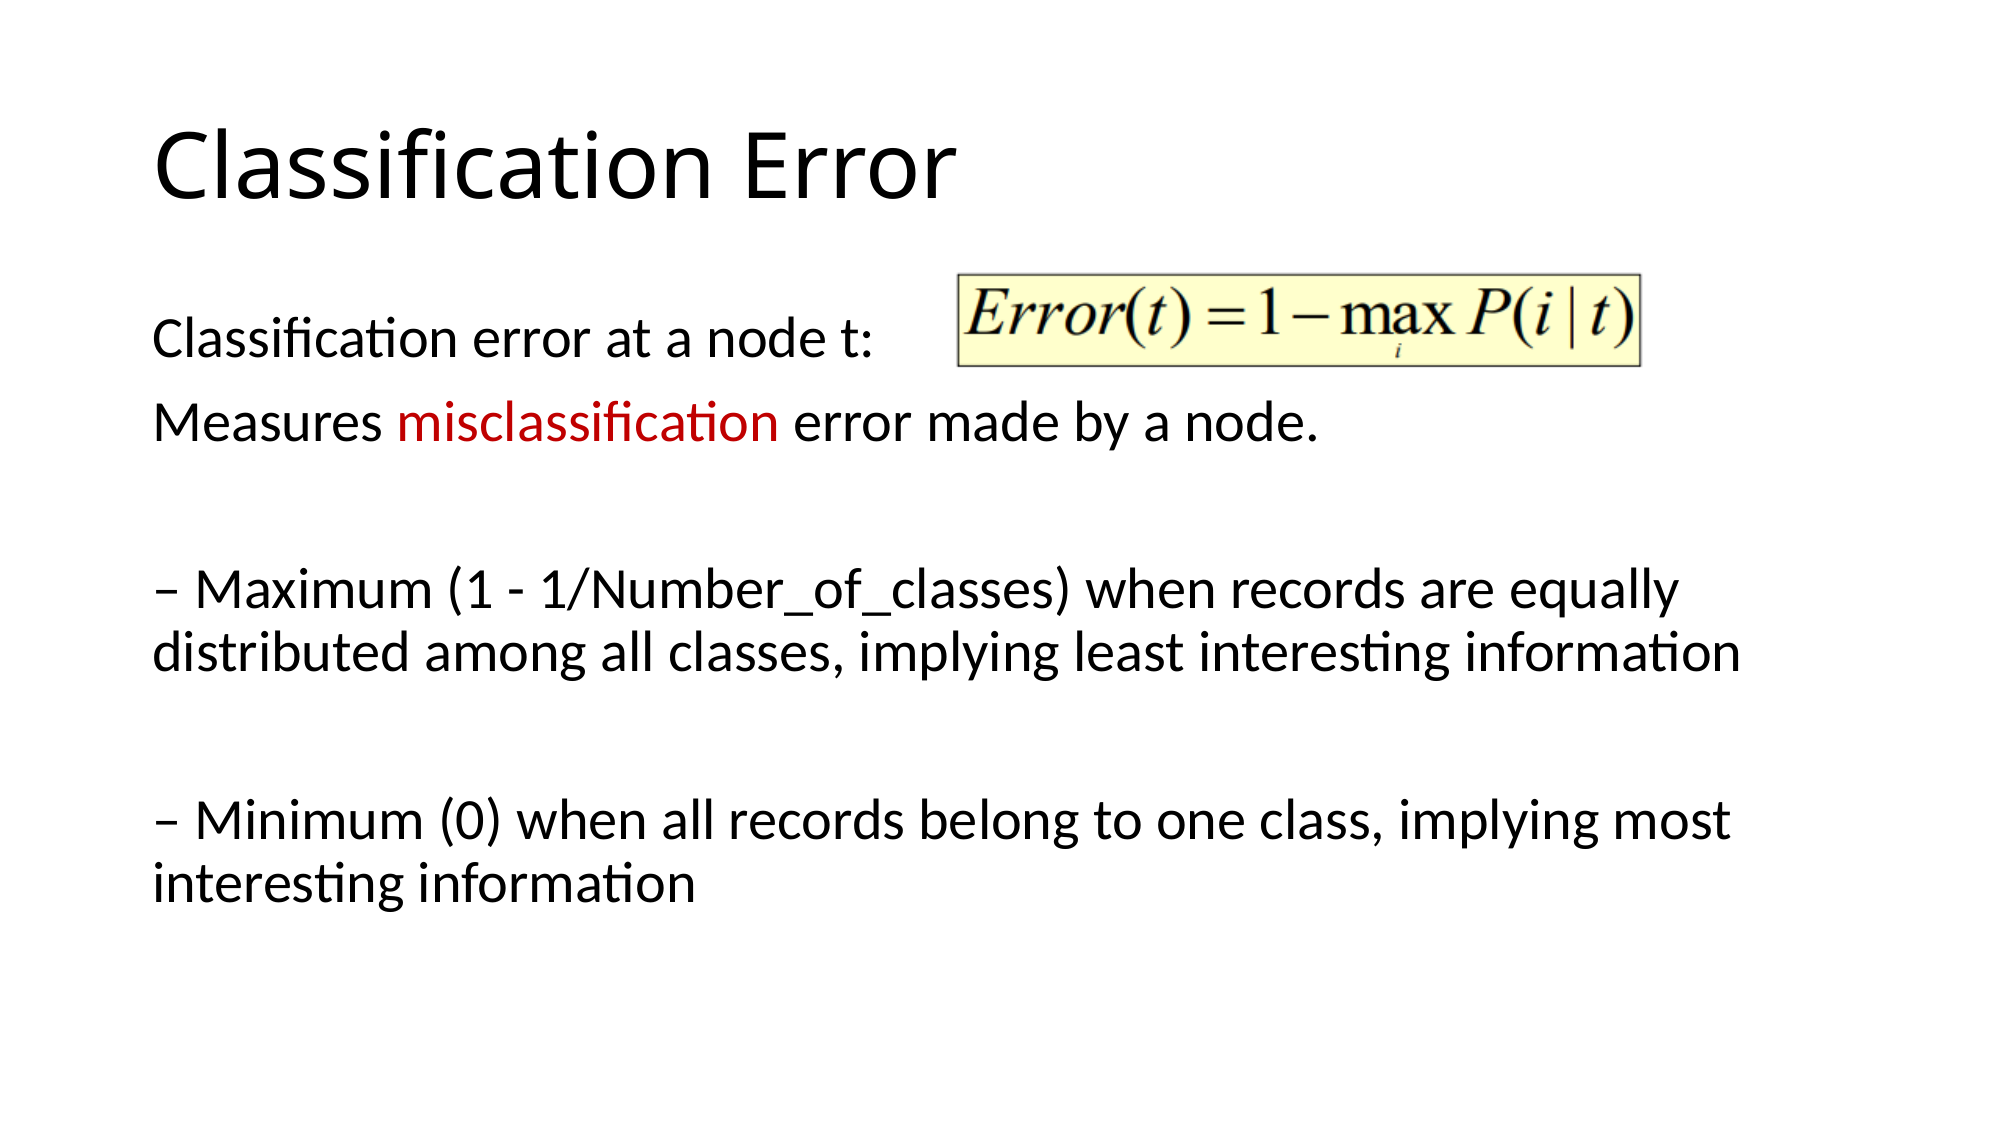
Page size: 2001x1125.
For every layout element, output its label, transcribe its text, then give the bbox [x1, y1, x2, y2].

picture [918, 262, 1705, 397]
title Classification Error [137, 59, 1863, 278]
list Classification error at a node t: Measures misclassification error made by a node. – Maximum (1 - 1/Number_of_classes) when records are equally distributed among all classes, implying least interesting information – Minimum (0) when all records belong to one class, implying most interesting information [137, 299, 1863, 1014]
